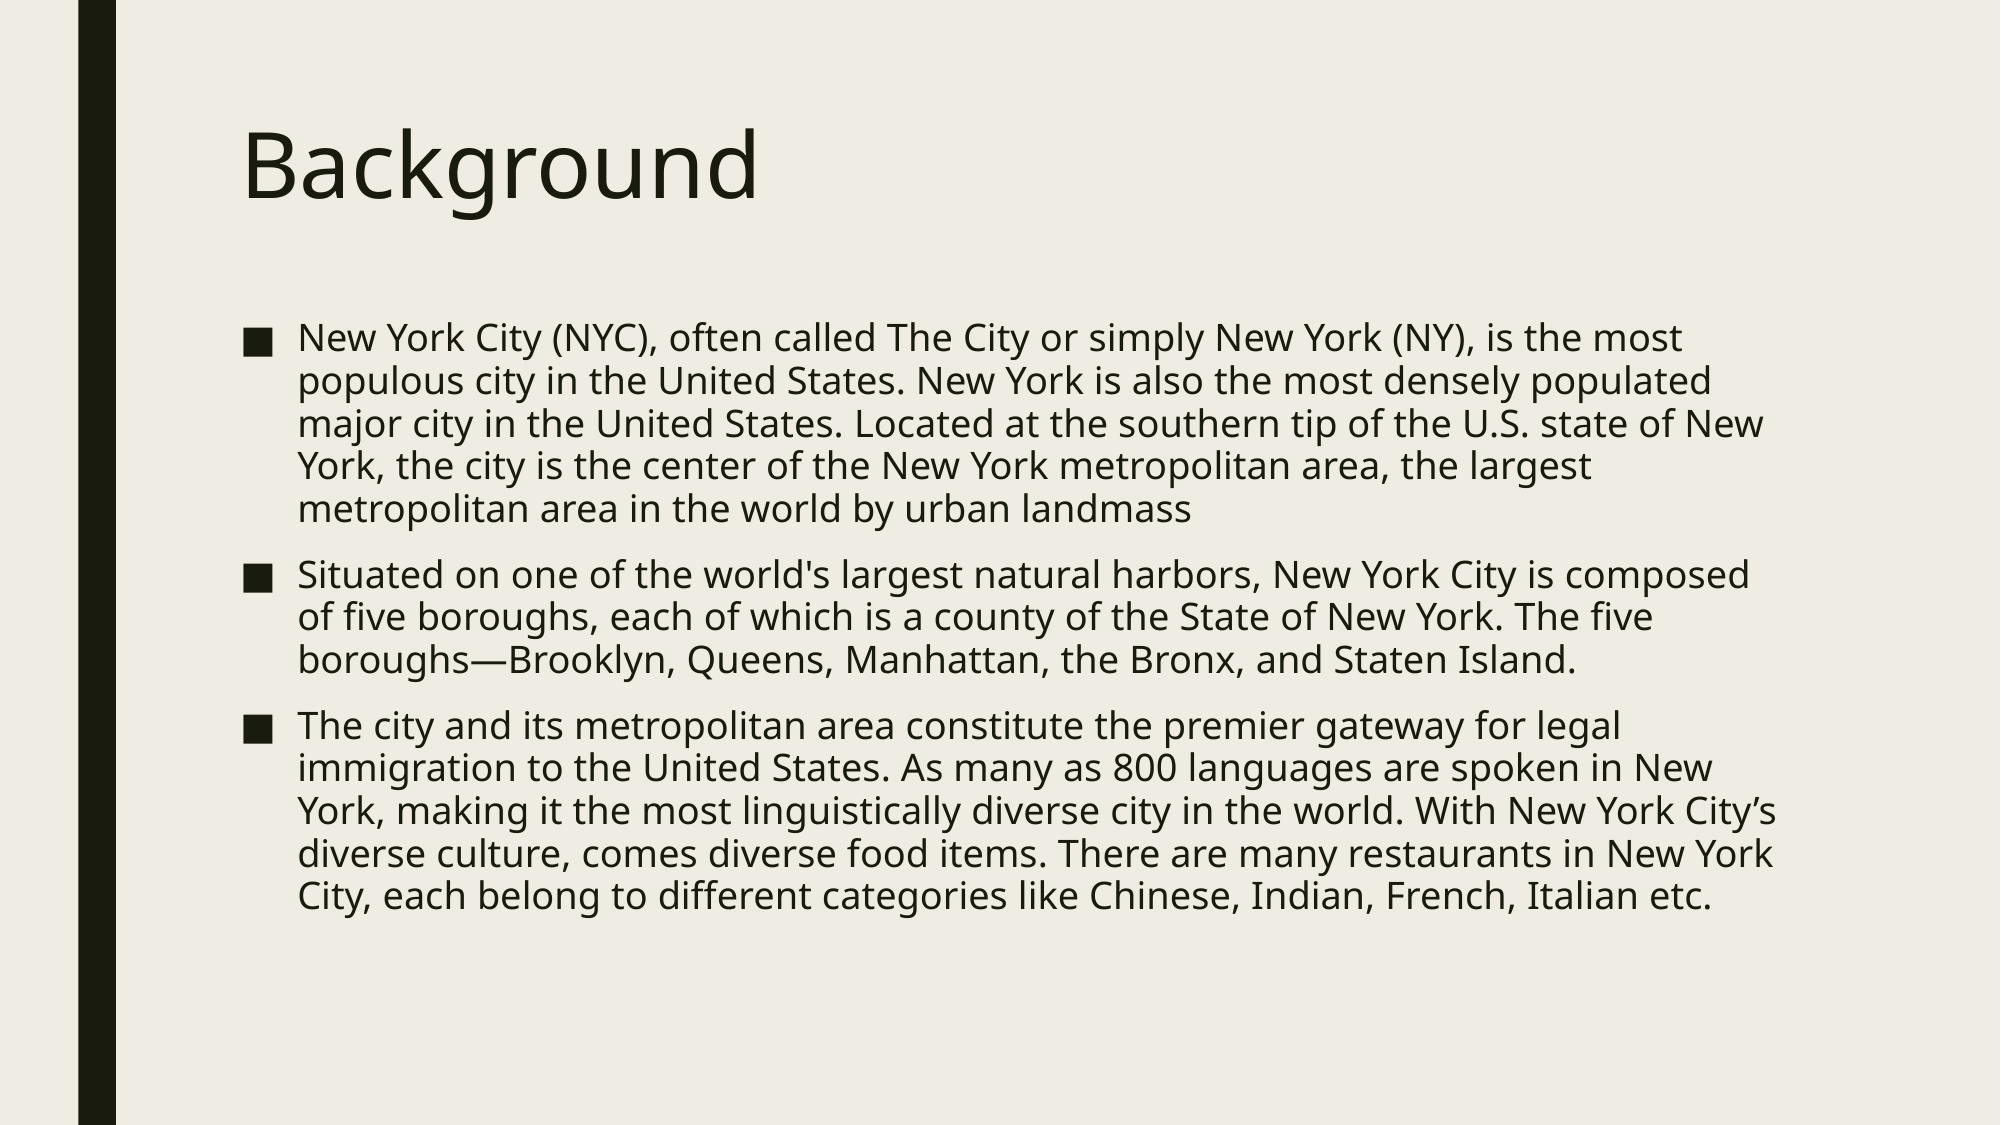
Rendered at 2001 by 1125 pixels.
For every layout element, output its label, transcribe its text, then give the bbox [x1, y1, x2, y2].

list New York City (NYC), often called The City or simply New York (NY), is the most populous city in the United States. New York is also the most densely populated major city in the United States. Located at the southern tip of the U.S. state of New York, the city is the center of the New York metropolitan area, the largest metropolitan area in the world by urban landmass Situated on one of the world's largest natural harbors, New York City is composed of five boroughs, each of which is a county of the State of New York. The five boroughs—Brooklyn, Queens, Manhattan, the Bronx, and Staten Island. The city and its metropolitan area constitute the premier gateway for legal immigration to the United States. As many as 800 languages are spoken in New York, making it the most linguistically diverse city in the world. With New York City’s diverse culture, comes diverse food items. There are many restaurants in New York City, each belong to different categories like Chinese, Indian, French, Italian etc. [225, 309, 1800, 963]
title Background [225, 112, 1800, 309]
